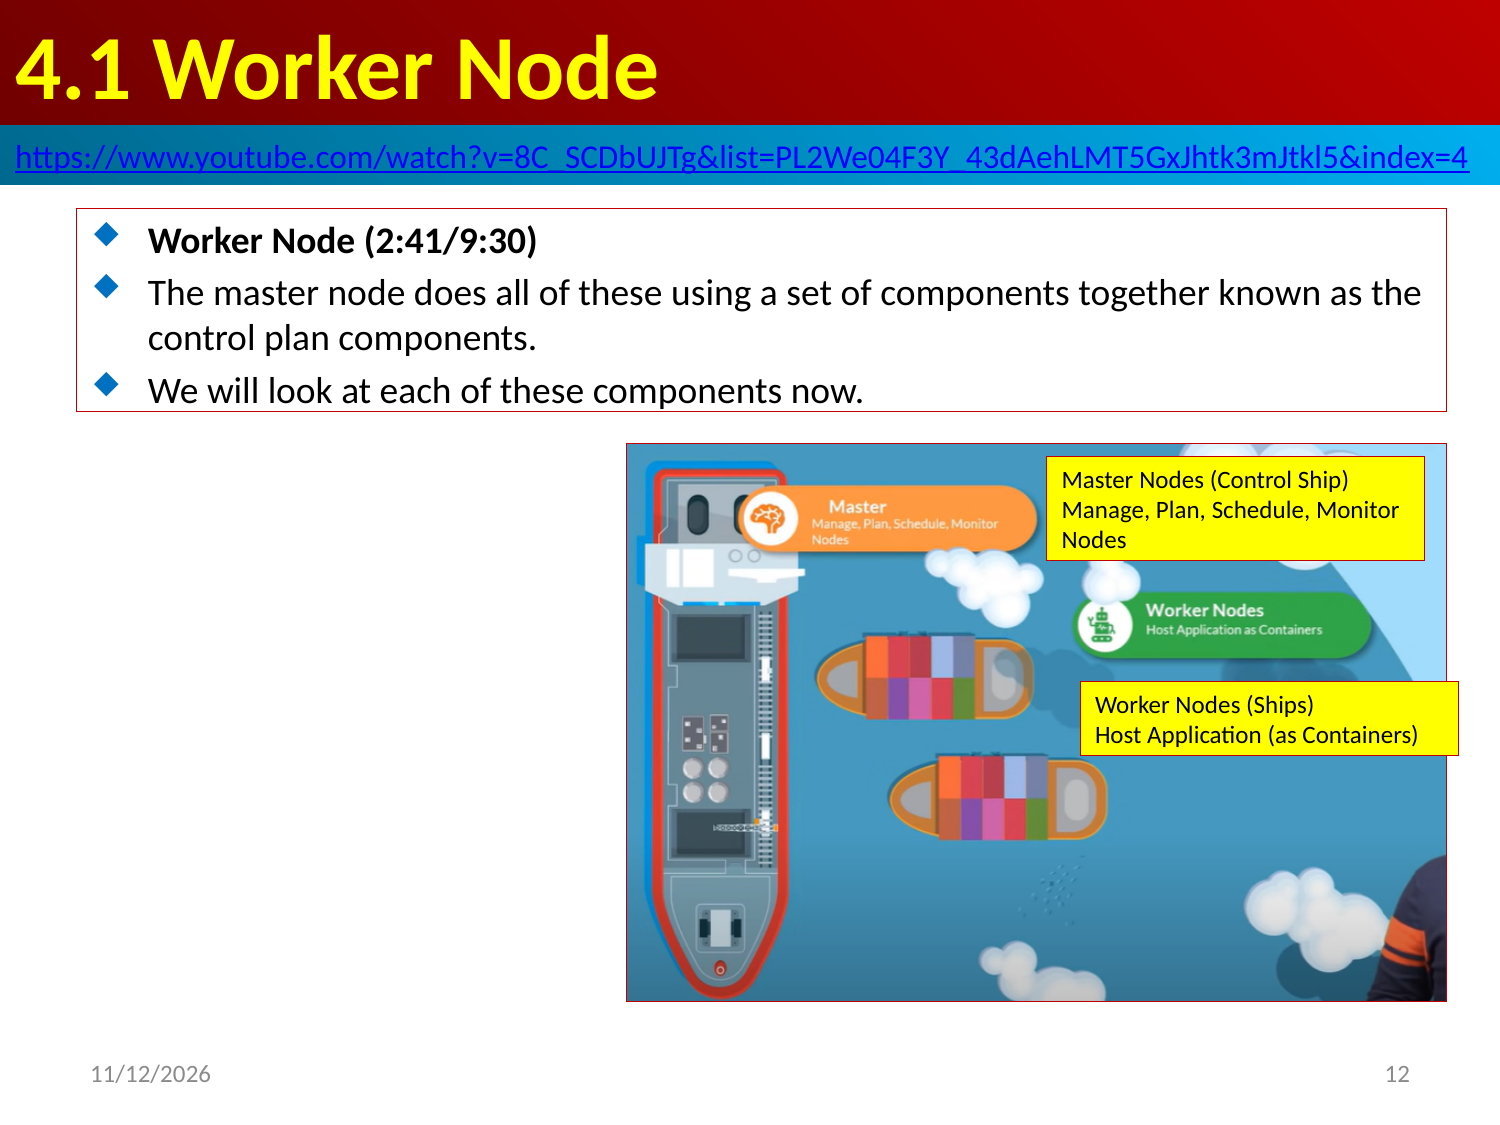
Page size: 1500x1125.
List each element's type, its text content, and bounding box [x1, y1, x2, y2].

title 4.1 Worker Node [0, 0, 1500, 125]
slide_number 12 [1074, 1042, 1425, 1103]
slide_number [75, 1042, 425, 1103]
picture [626, 443, 1448, 1002]
subtitle Worker Node (2:41/9:30) The master node does all of these using a set of components together known as the control plan components. We will look at each of these components now. [76, 208, 1447, 412]
text_box https://www.youtube.com/watch?v=8C_SCDbUJTg&list=PL2We04F3Y_43dAehLMT5GxJhtk3mJtkl5&index=4 [0, 125, 1500, 185]
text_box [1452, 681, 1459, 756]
